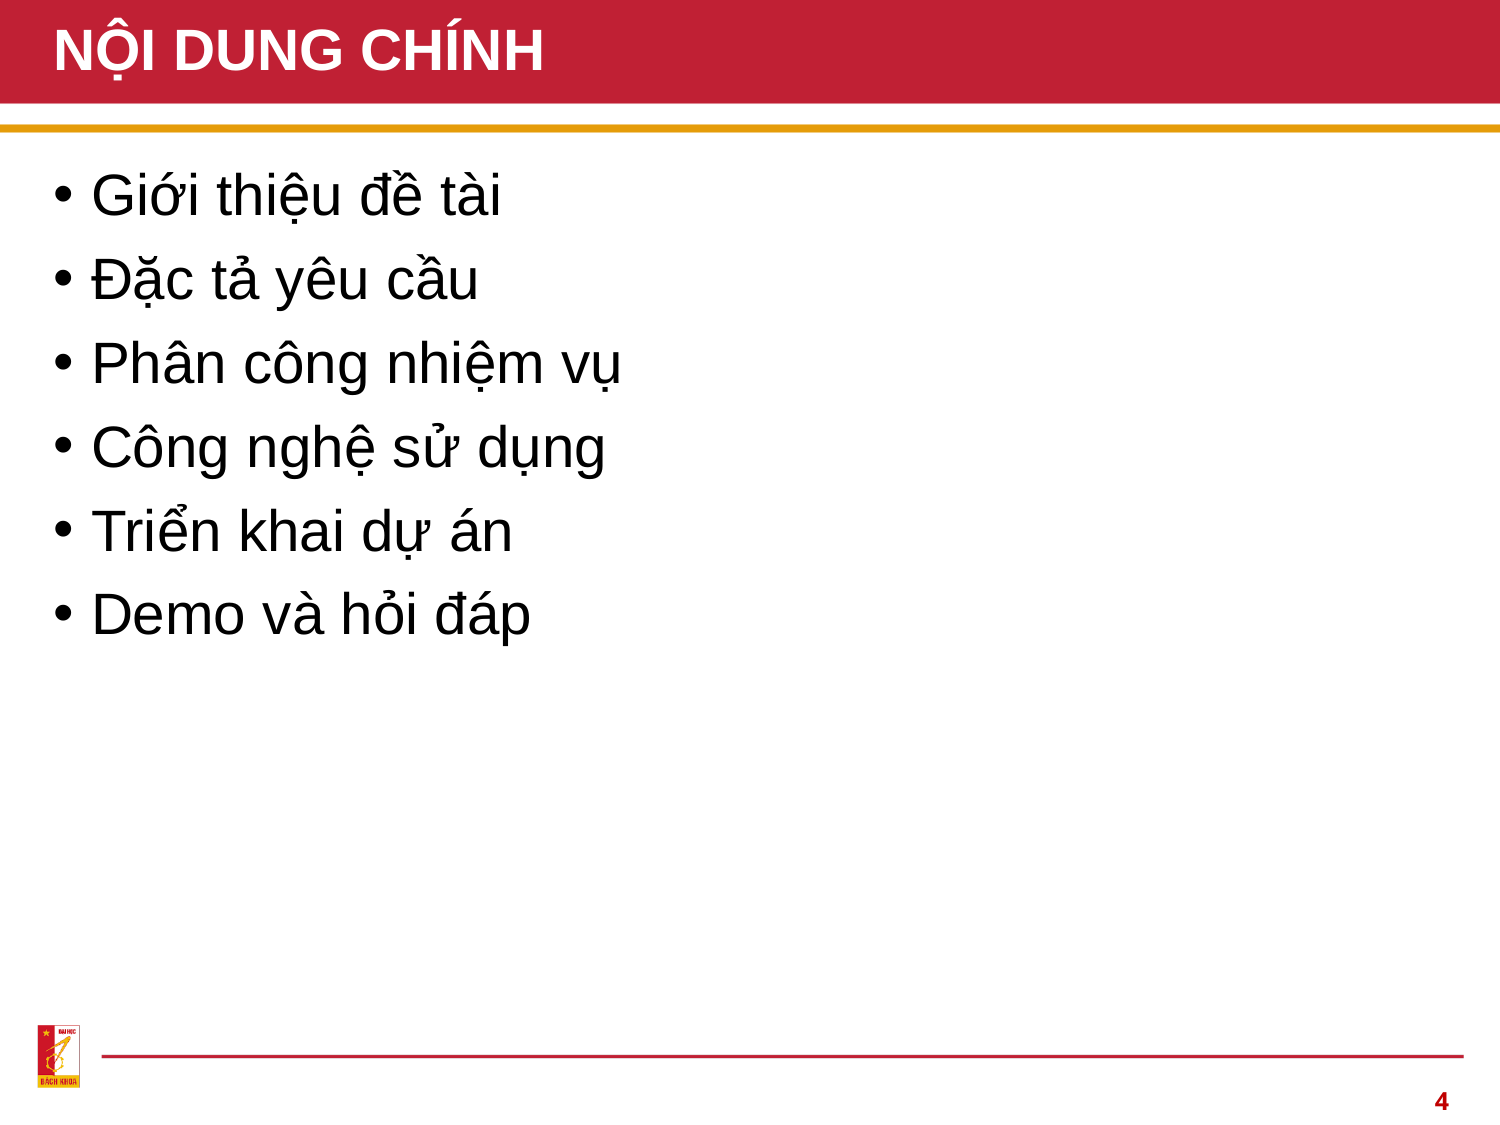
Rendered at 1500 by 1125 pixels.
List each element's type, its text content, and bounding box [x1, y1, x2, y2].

picture [0, 0, 1500, 1125]
slide_number 4 [1126, 1078, 1464, 1125]
title NỘI DUNG CHÍNH [38, 12, 1462, 87]
list Giới thiệu đề tài Đặc tả yêu cầu Phân công nhiệm vụ Công nghệ sử dụng Triển khai dự án Demo và hỏi đáp [38, 157, 1462, 1000]
